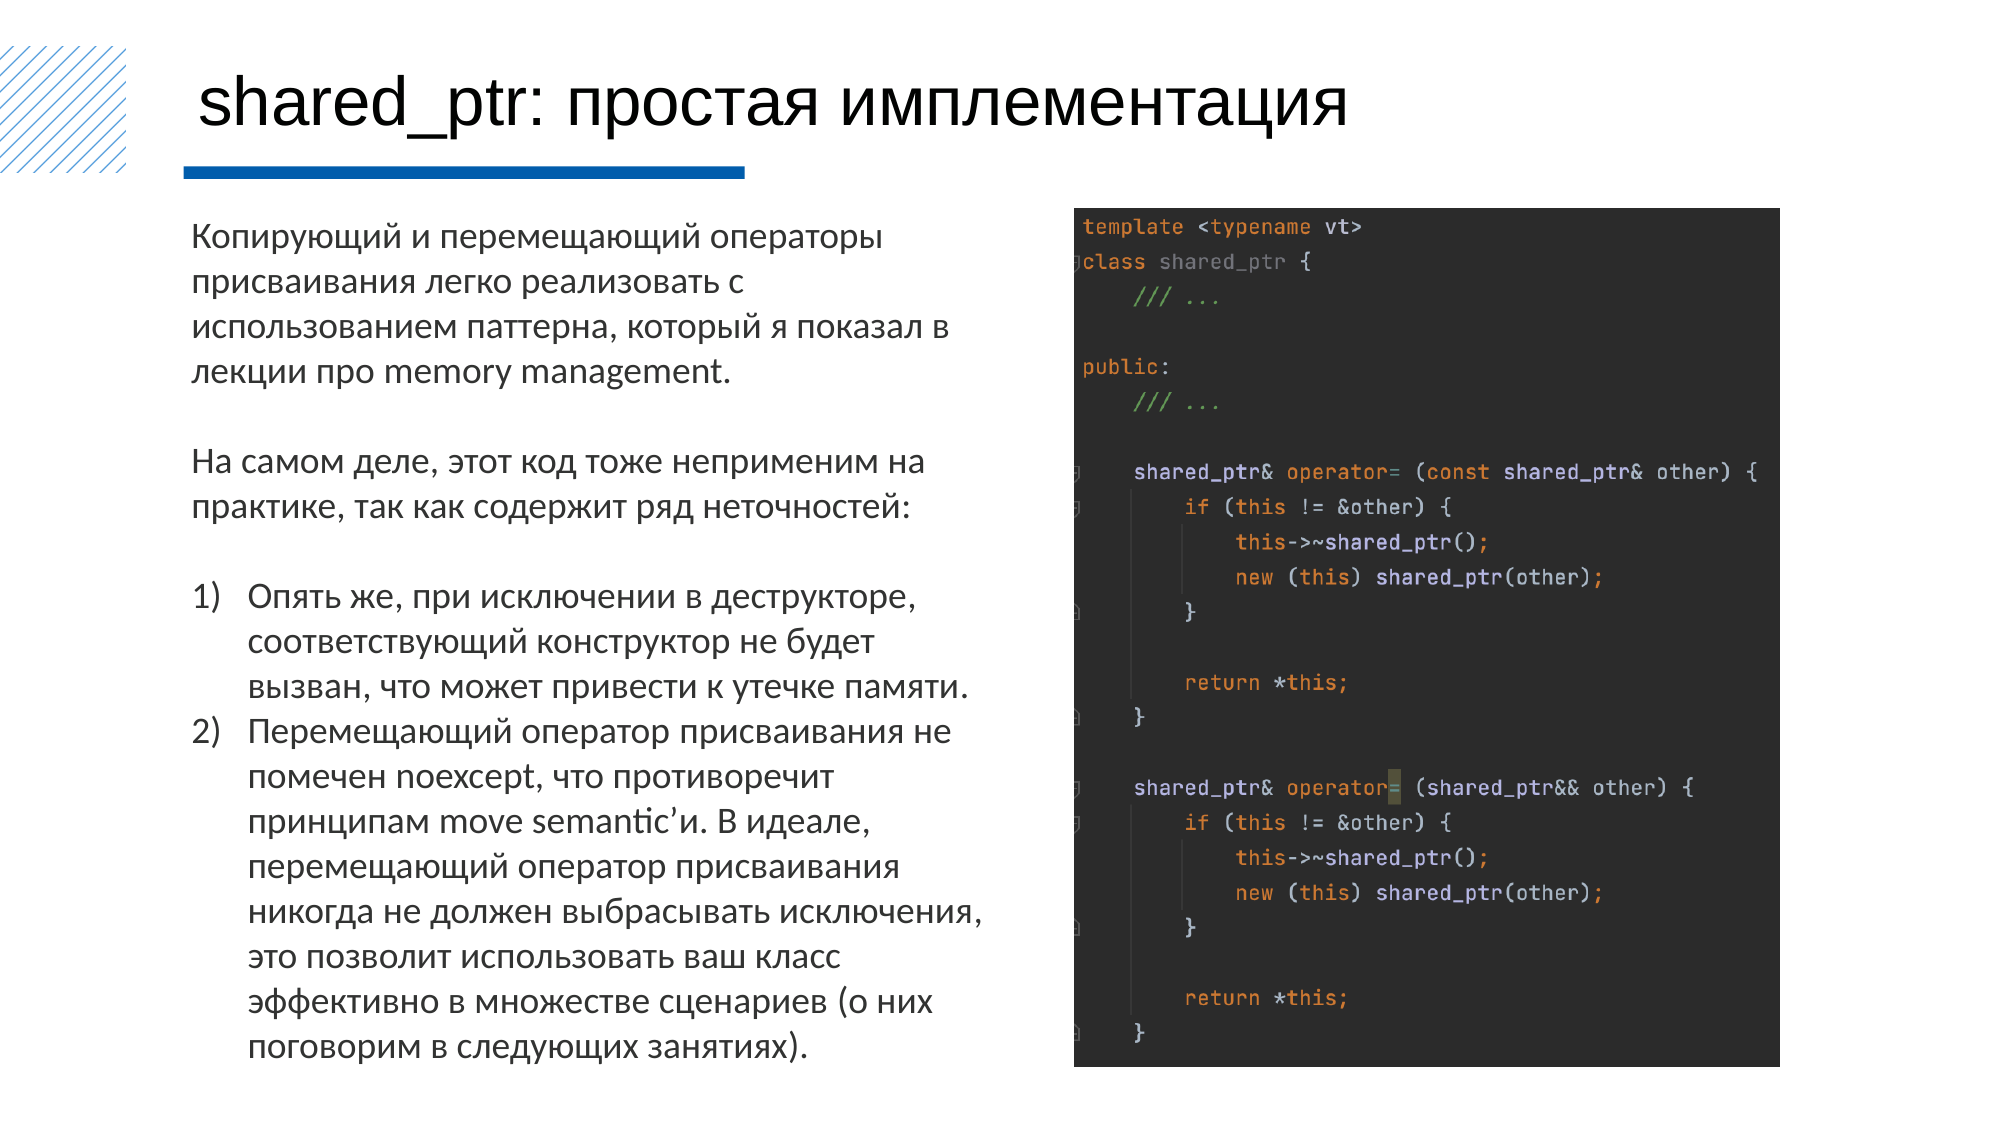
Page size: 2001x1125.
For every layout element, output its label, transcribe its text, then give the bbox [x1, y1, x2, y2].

list shared_ptr: простая имплементация [183, 58, 1780, 149]
picture [1074, 208, 1780, 1067]
picture [0, 46, 126, 173]
text_box Копирующий и перемещающий операторы присваивания легко реализовать с использованием паттерна, который я показал в лекции про memory management. На самом деле, этот код тоже неприменим на практике, так как содержит ряд неточностей: Опять же, при исключении в деструкторе, соответствующий конструктор не будет вызван, что может привести к утечке памяти. Перемещающий оператор присваивания не помечен noexcept, что противоречит принципам move semantic’и. В идеале, перемещающий оператор присваивания никогда не должен выбрасывать исключения, это позволит использовать ваш класс эффективно в множестве сценариев (о них поговорим в следующих занятиях). [183, 203, 1000, 1074]
